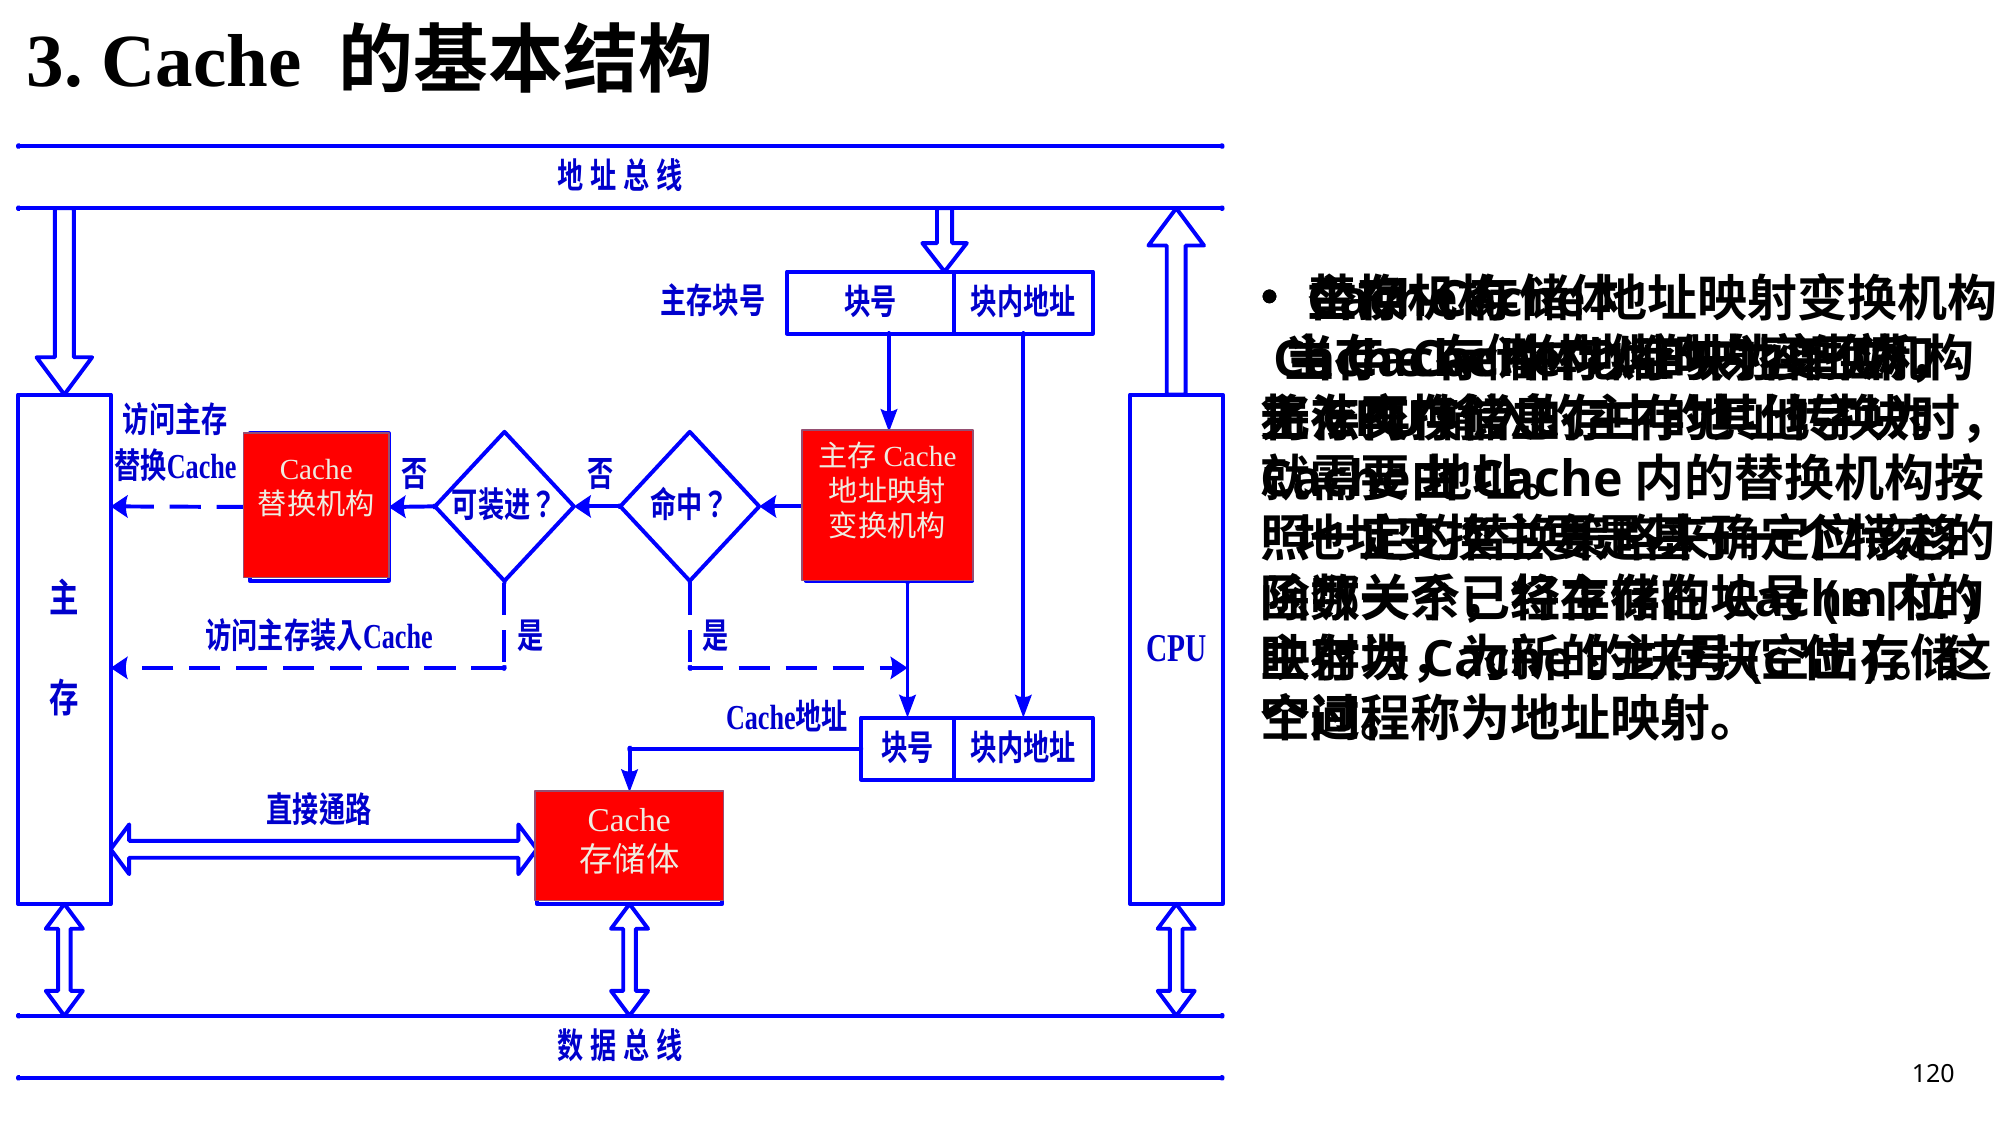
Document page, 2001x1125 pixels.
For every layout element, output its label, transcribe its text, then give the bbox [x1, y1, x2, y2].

text_box 3. Cache 的基本结构 [11, 3, 878, 109]
slide_number 120 [1519, 1044, 1970, 1104]
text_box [11, 119, 1229, 1105]
text_box 替换机构 当Cache中存储的内容已满，无法再存储主存中的其他字块时，就需要由Cache内的替换机构按照一定的替换策略来确定应该移除哪一个已经存储在Cache内的主存块，为新的主存块空出存储空间。 [1246, 259, 2000, 755]
